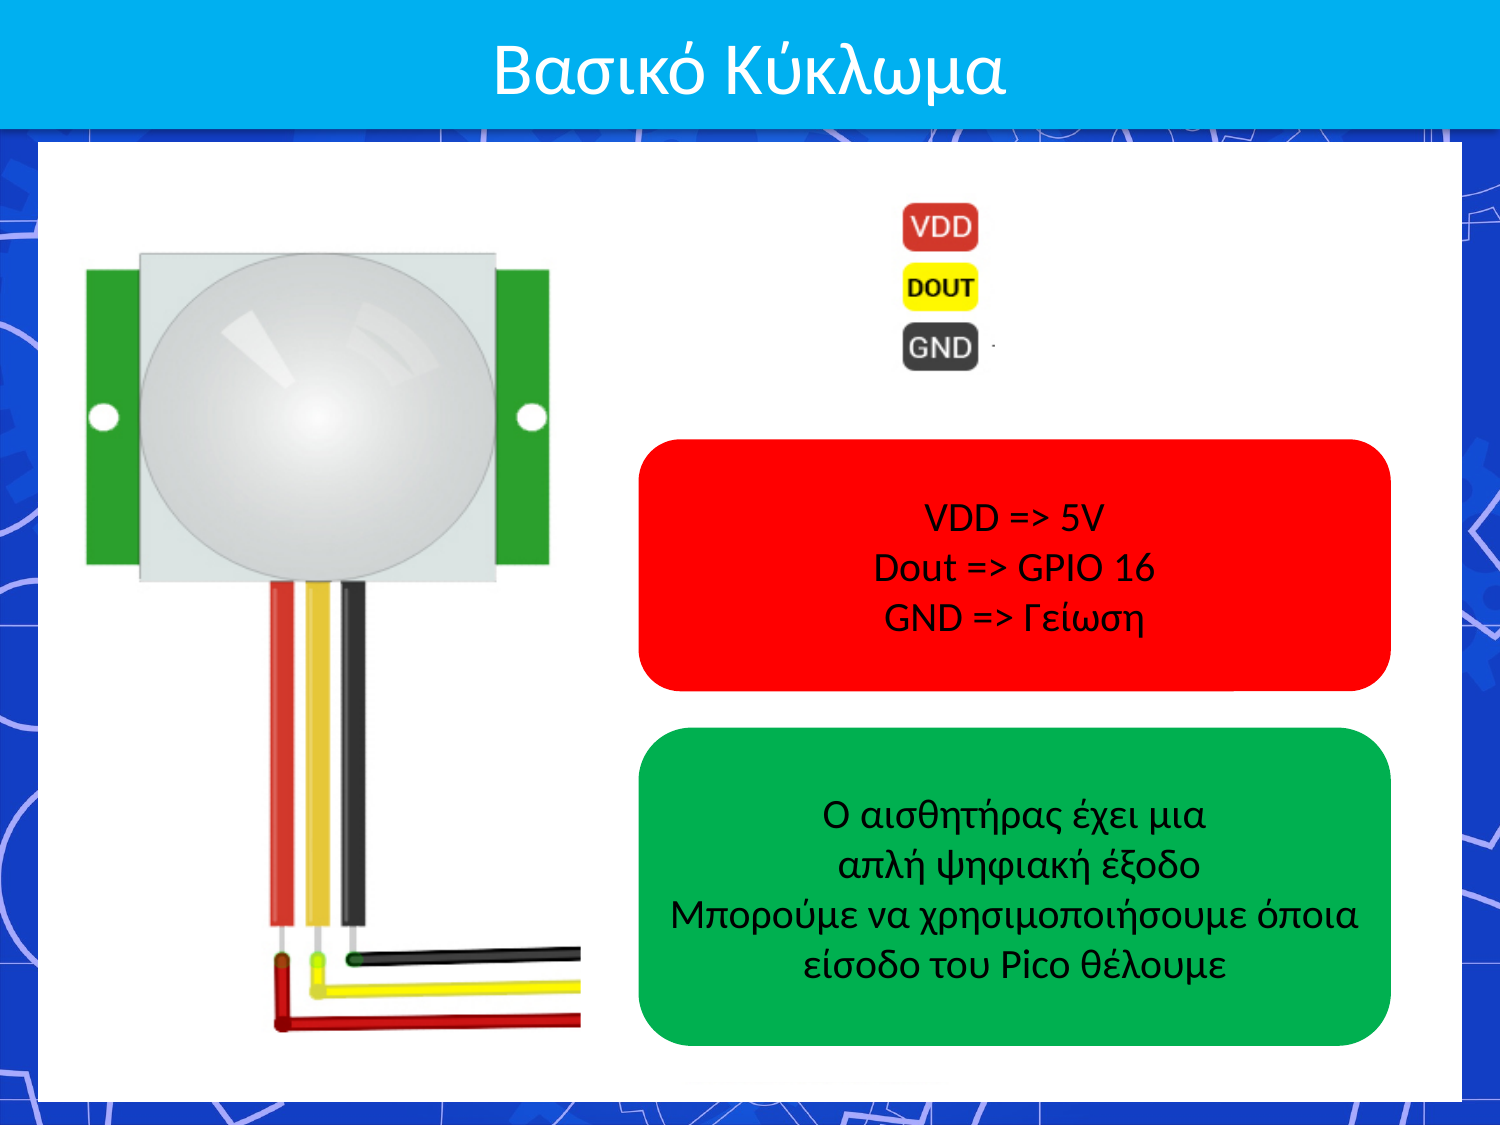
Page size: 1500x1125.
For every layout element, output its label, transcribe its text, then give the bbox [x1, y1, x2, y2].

picture [0, 130, 1500, 1125]
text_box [38, 142, 1462, 1102]
text_box Βασικό Κύκλωμα [0, 0, 1500, 130]
